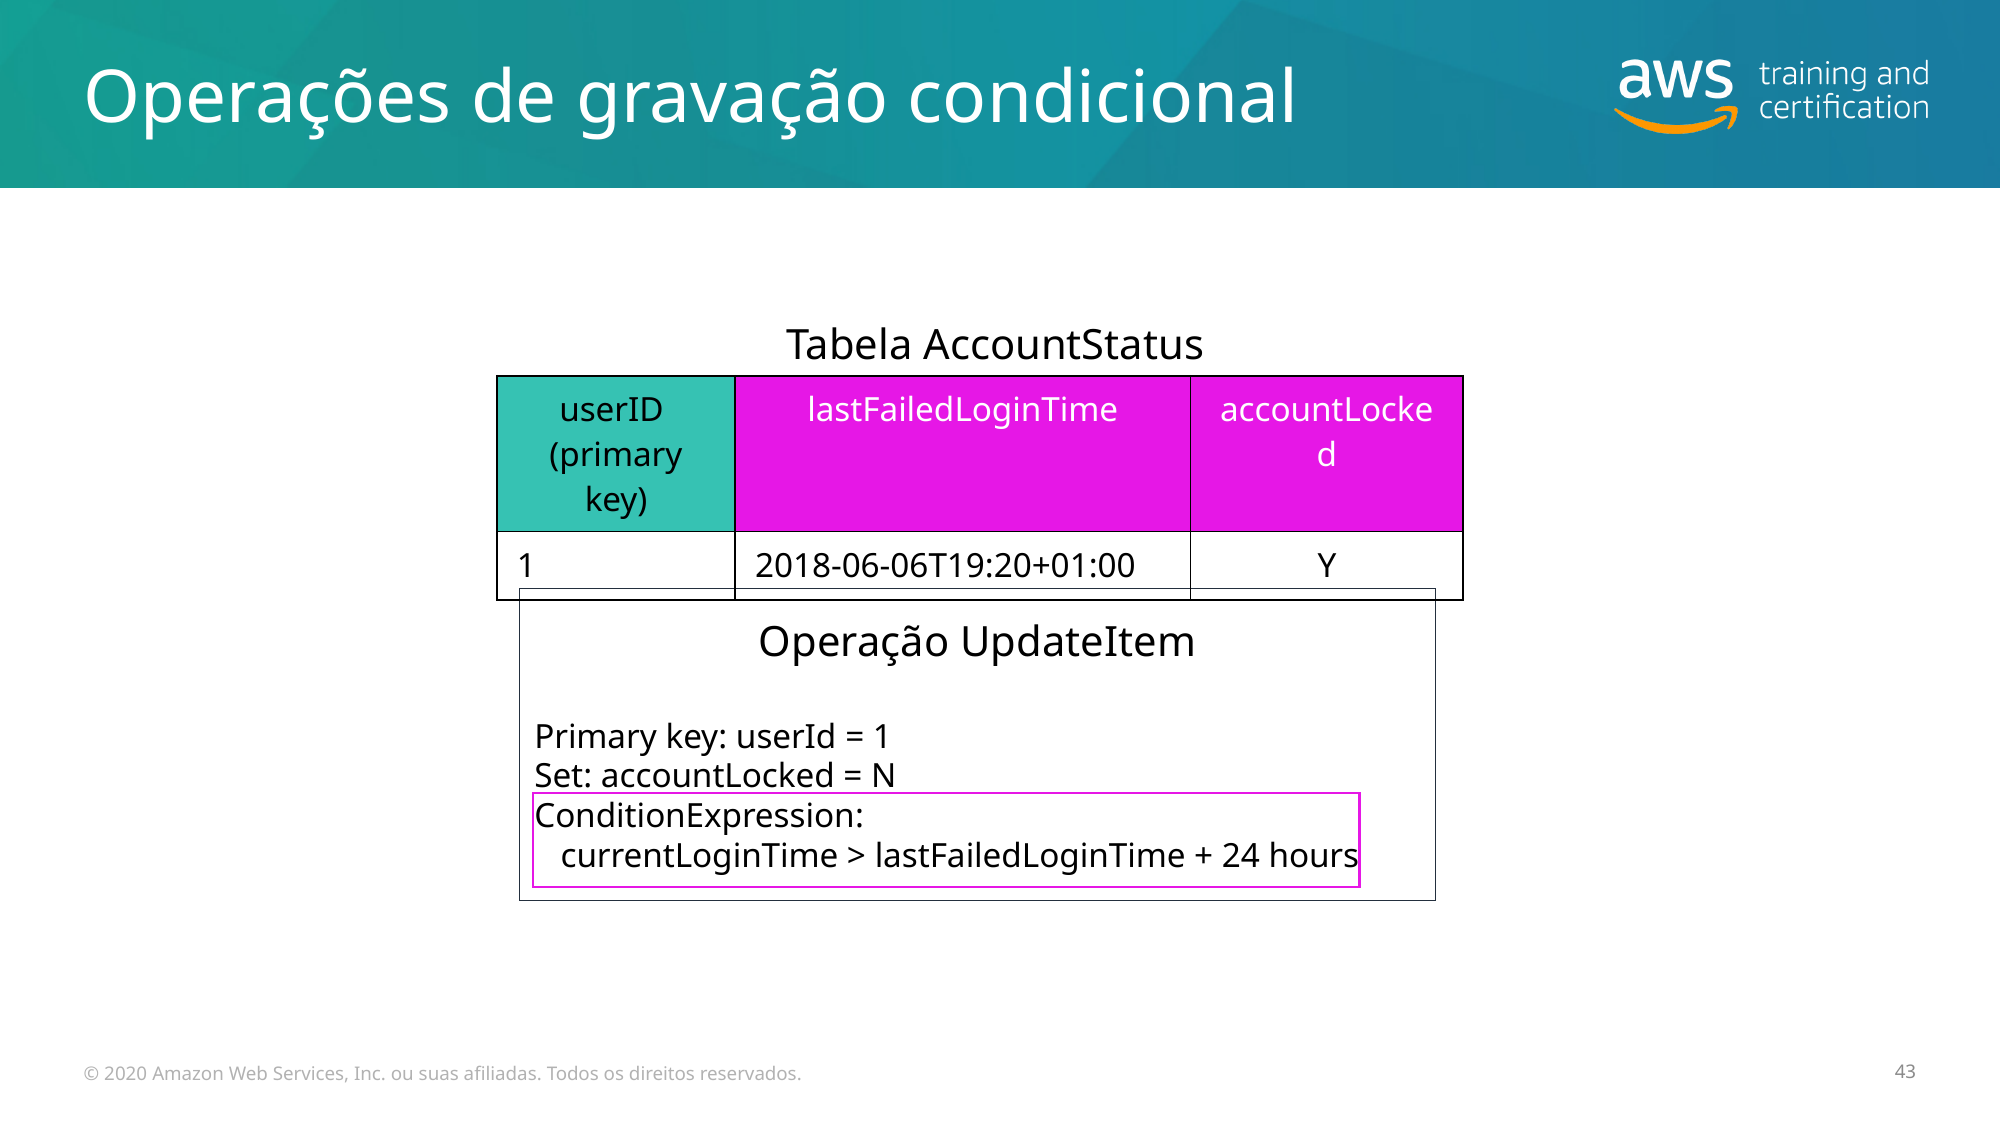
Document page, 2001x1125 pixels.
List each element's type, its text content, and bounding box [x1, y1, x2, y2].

table_header userID (primary key) [498, 377, 734, 531]
text_box [532, 792, 1361, 888]
picture [0, 0, 2000, 188]
table_header accountLocked [1191, 377, 1462, 531]
table_cell 2018-06-06T19:20+01:00 [736, 532, 1190, 599]
text_box Tabela AccountStatus [771, 310, 1219, 375]
table_cell 1 [498, 532, 734, 599]
title Operações de gravação condicional [68, 59, 1551, 138]
table_header lastFailedLoginTime [736, 377, 1190, 531]
footer © 2020 Amazon Web Services, Inc. ou suas afiliadas. Todos os direitos reservados. [68, 1042, 1000, 1103]
slide_number 43 [1481, 1042, 1932, 1103]
table_cell Y [1191, 532, 1462, 599]
text_box Operação UpdateItem Primary key: userId = 1 Set: accountLocked = N ConditionExpression: currentLoginTime > lastFailedLoginTime + 24 hours [519, 601, 1436, 901]
